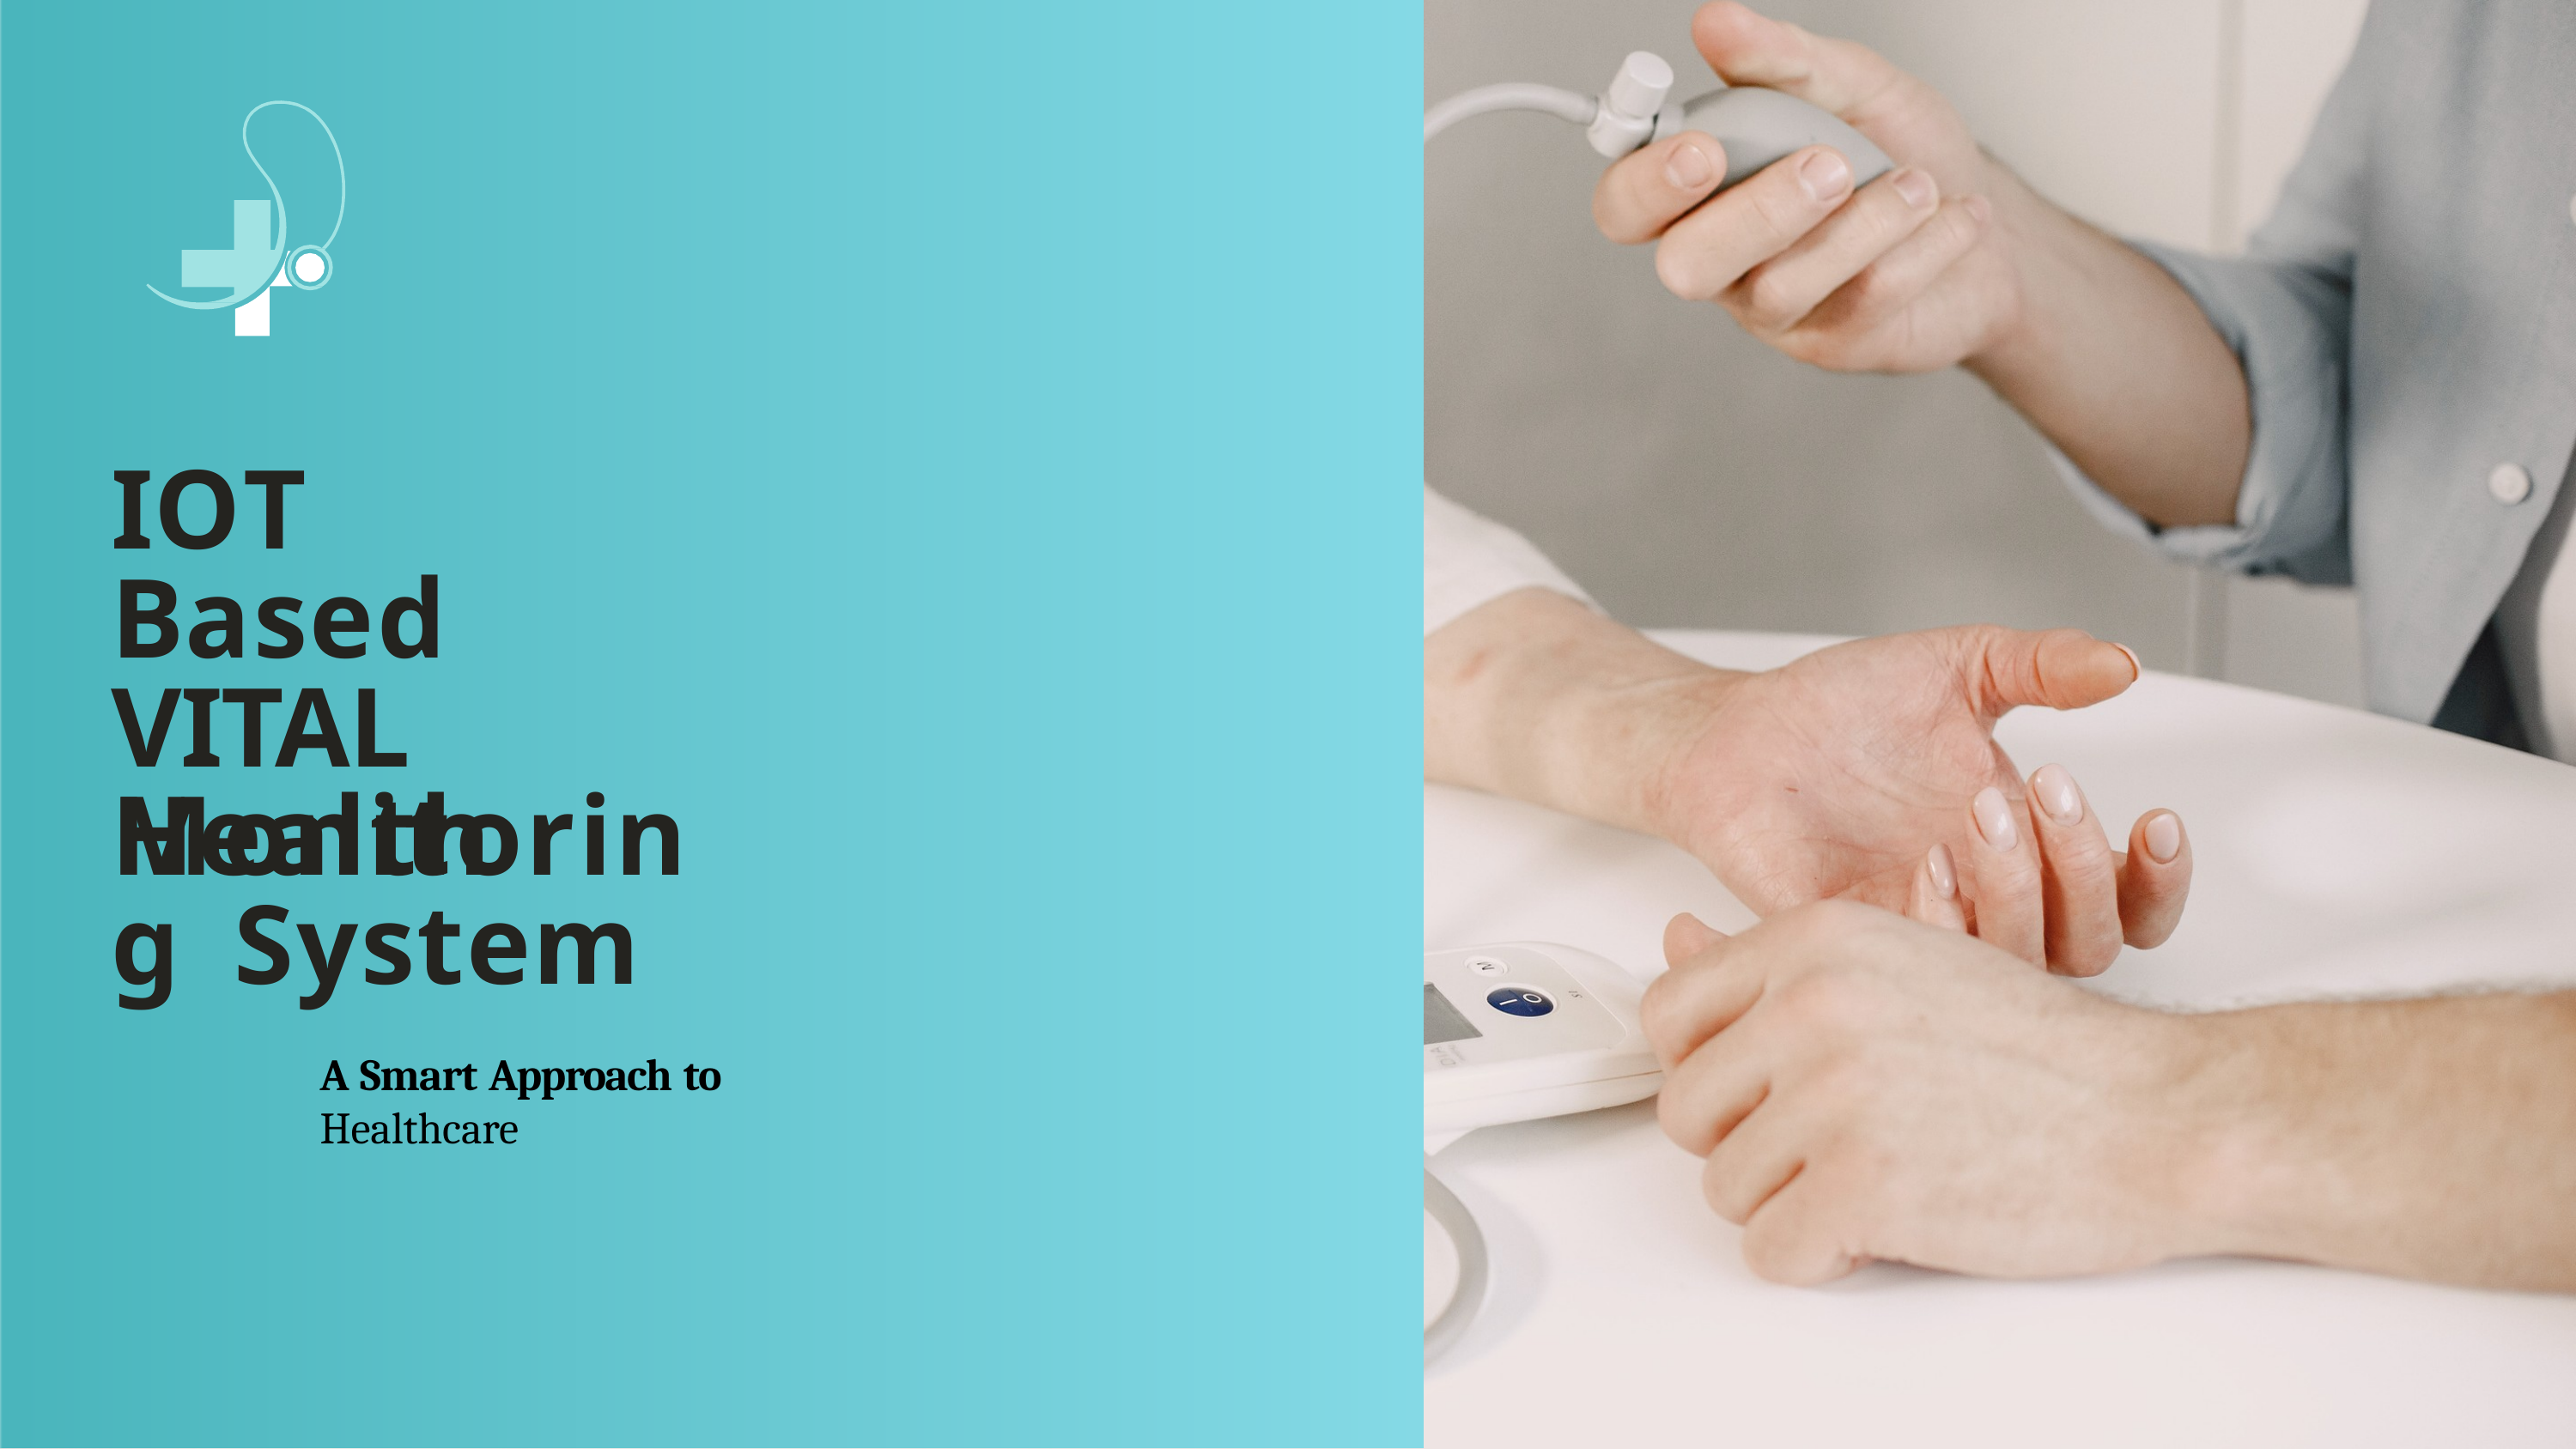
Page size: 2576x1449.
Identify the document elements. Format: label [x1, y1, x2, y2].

text_box [0, 0, 2576, 1449]
text_box [146, 100, 346, 336]
